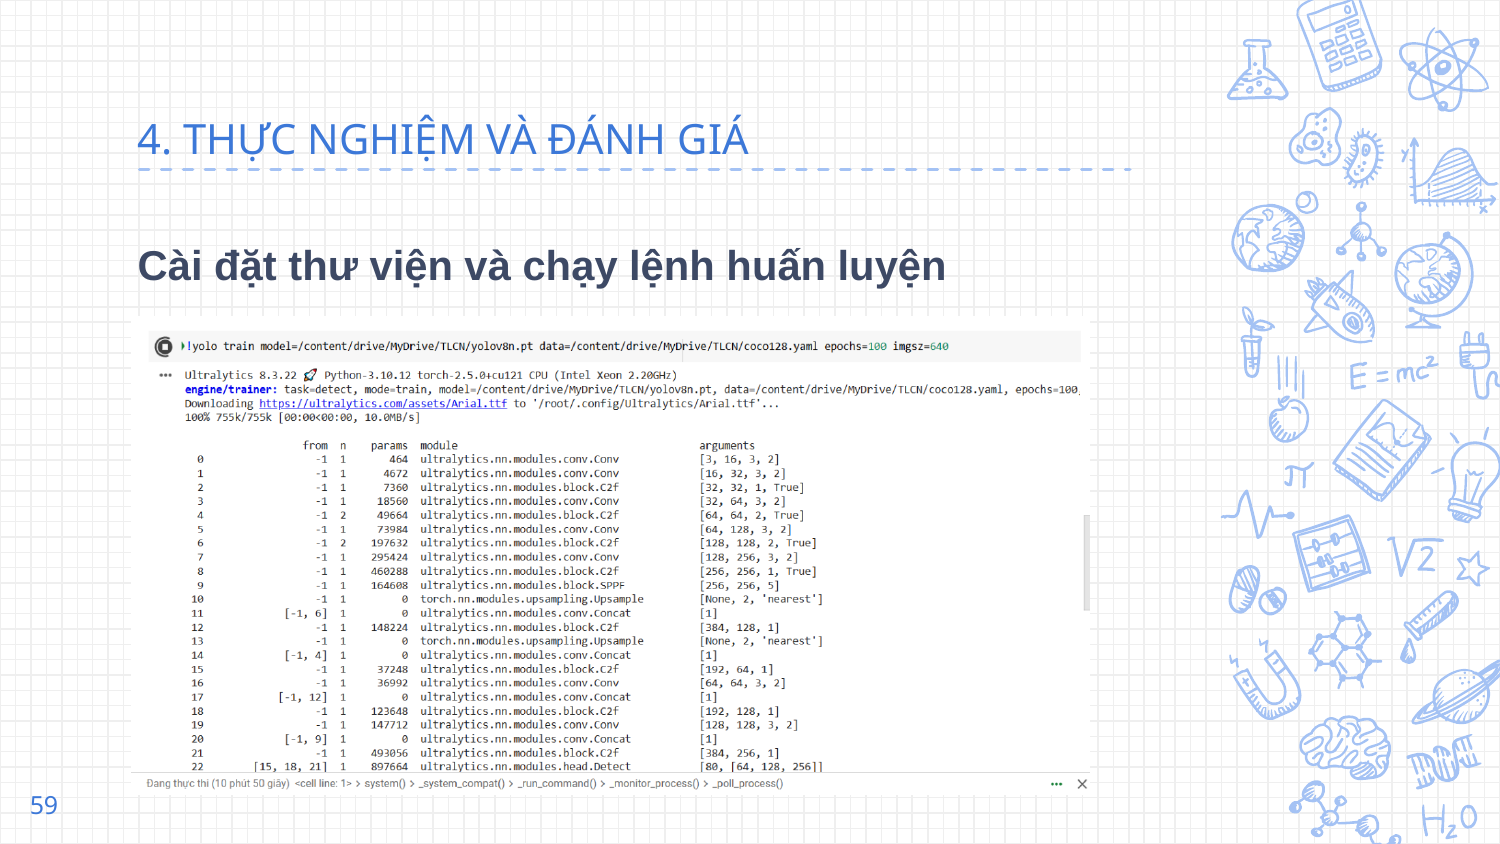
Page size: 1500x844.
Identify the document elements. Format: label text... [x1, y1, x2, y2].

slide_number 59 [14, 774, 105, 840]
title 4. THỰC NGHIỆM VÀ ĐÁNH GIÁ [122, 36, 1130, 178]
picture [130, 316, 1091, 795]
list Cài đặt thư viện và chạy lệnh huấn luyện [122, 223, 1207, 696]
